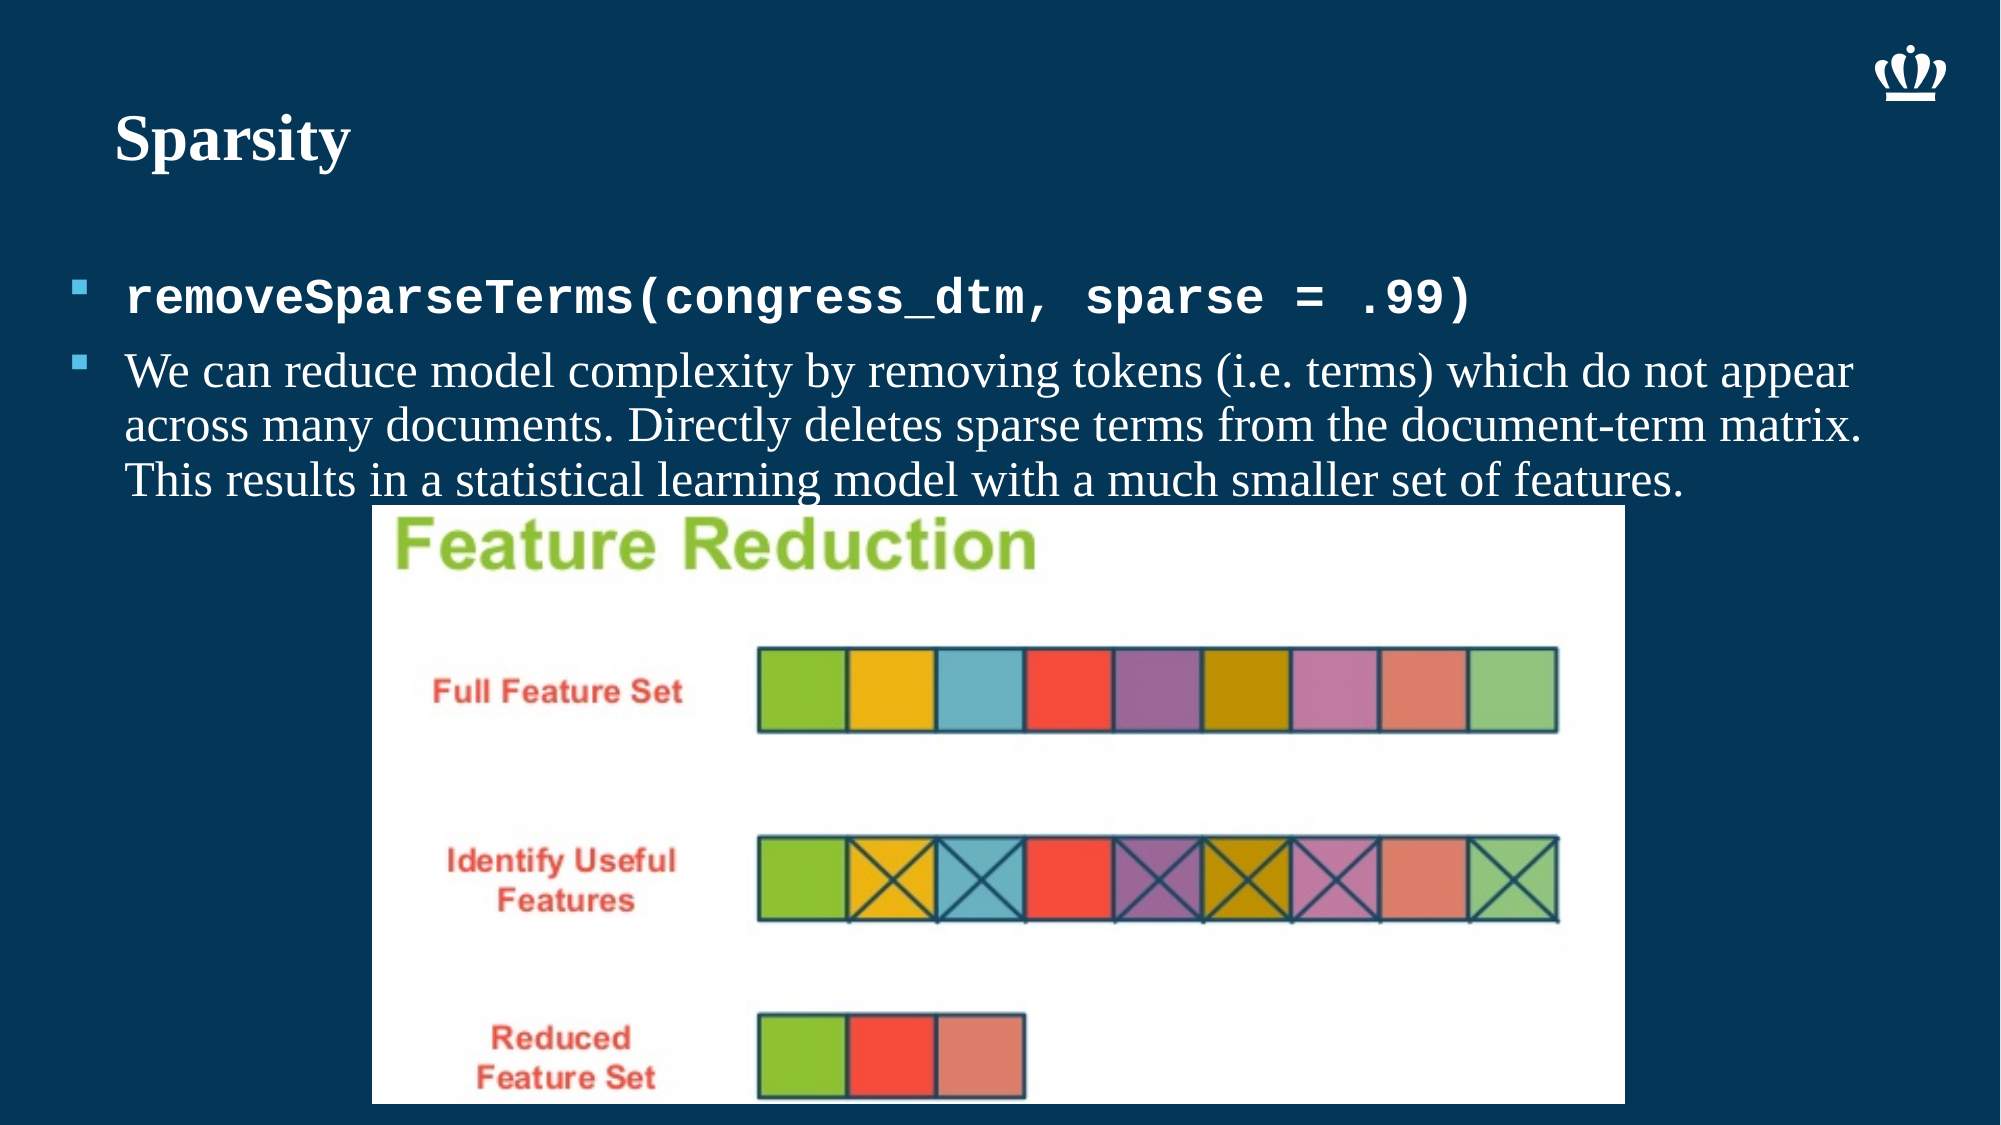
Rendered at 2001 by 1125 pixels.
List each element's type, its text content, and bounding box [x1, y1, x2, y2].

list removeSparseTerms(congress_dtm, sparse = .99) We can reduce model complexity by removing tokens (i.e. terms) which do not appear across many documents. Directly deletes sparse terms from the document-term matrix. This results in a statistical learning model with a much smaller set of features. [53, 262, 1965, 1054]
picture [372, 505, 1625, 1104]
title Sparsity [99, 45, 1965, 233]
